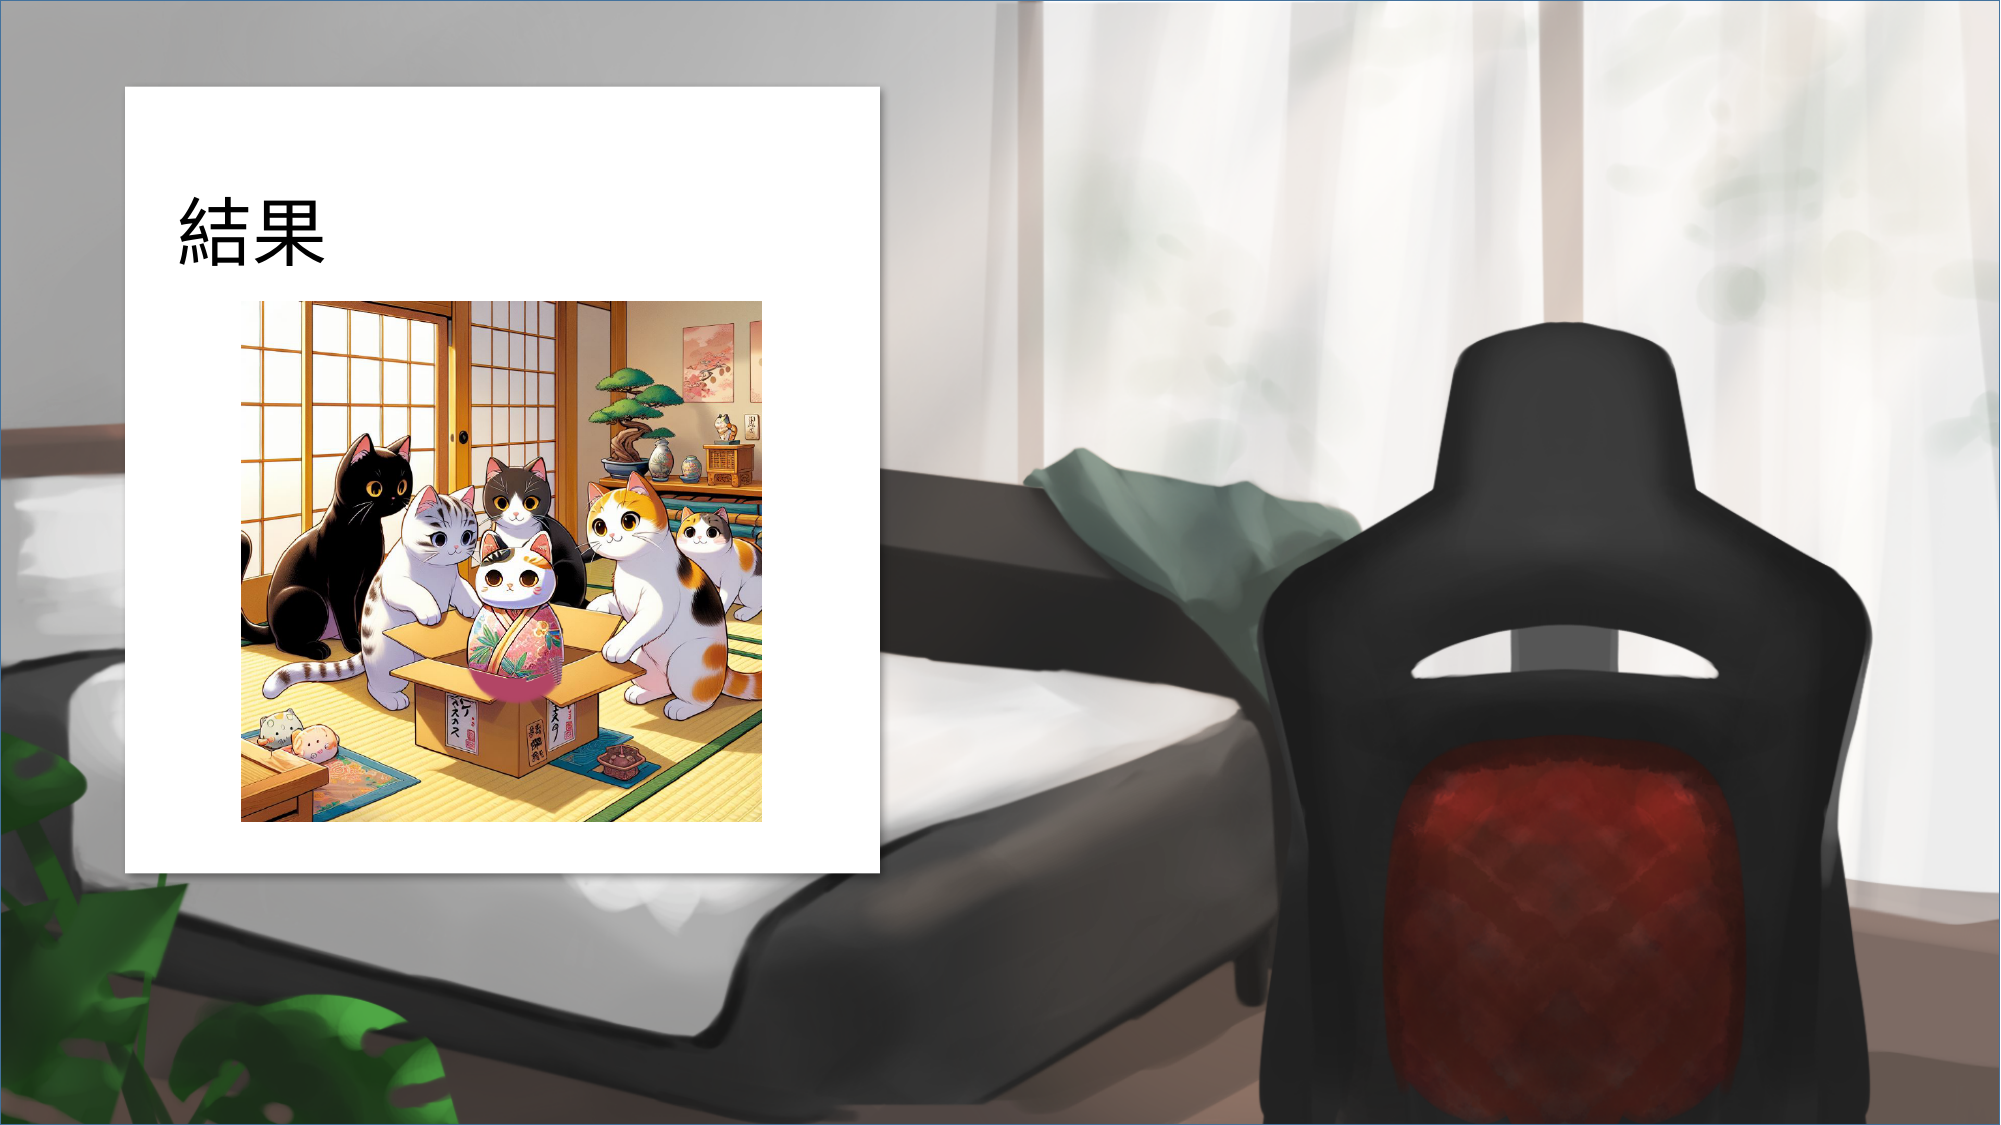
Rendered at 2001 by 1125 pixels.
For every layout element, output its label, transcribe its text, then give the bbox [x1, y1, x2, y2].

title 結果 [162, 127, 604, 346]
text_box [0, 0, 2000, 1125]
picture [241, 301, 762, 822]
text_box [124, 86, 881, 874]
